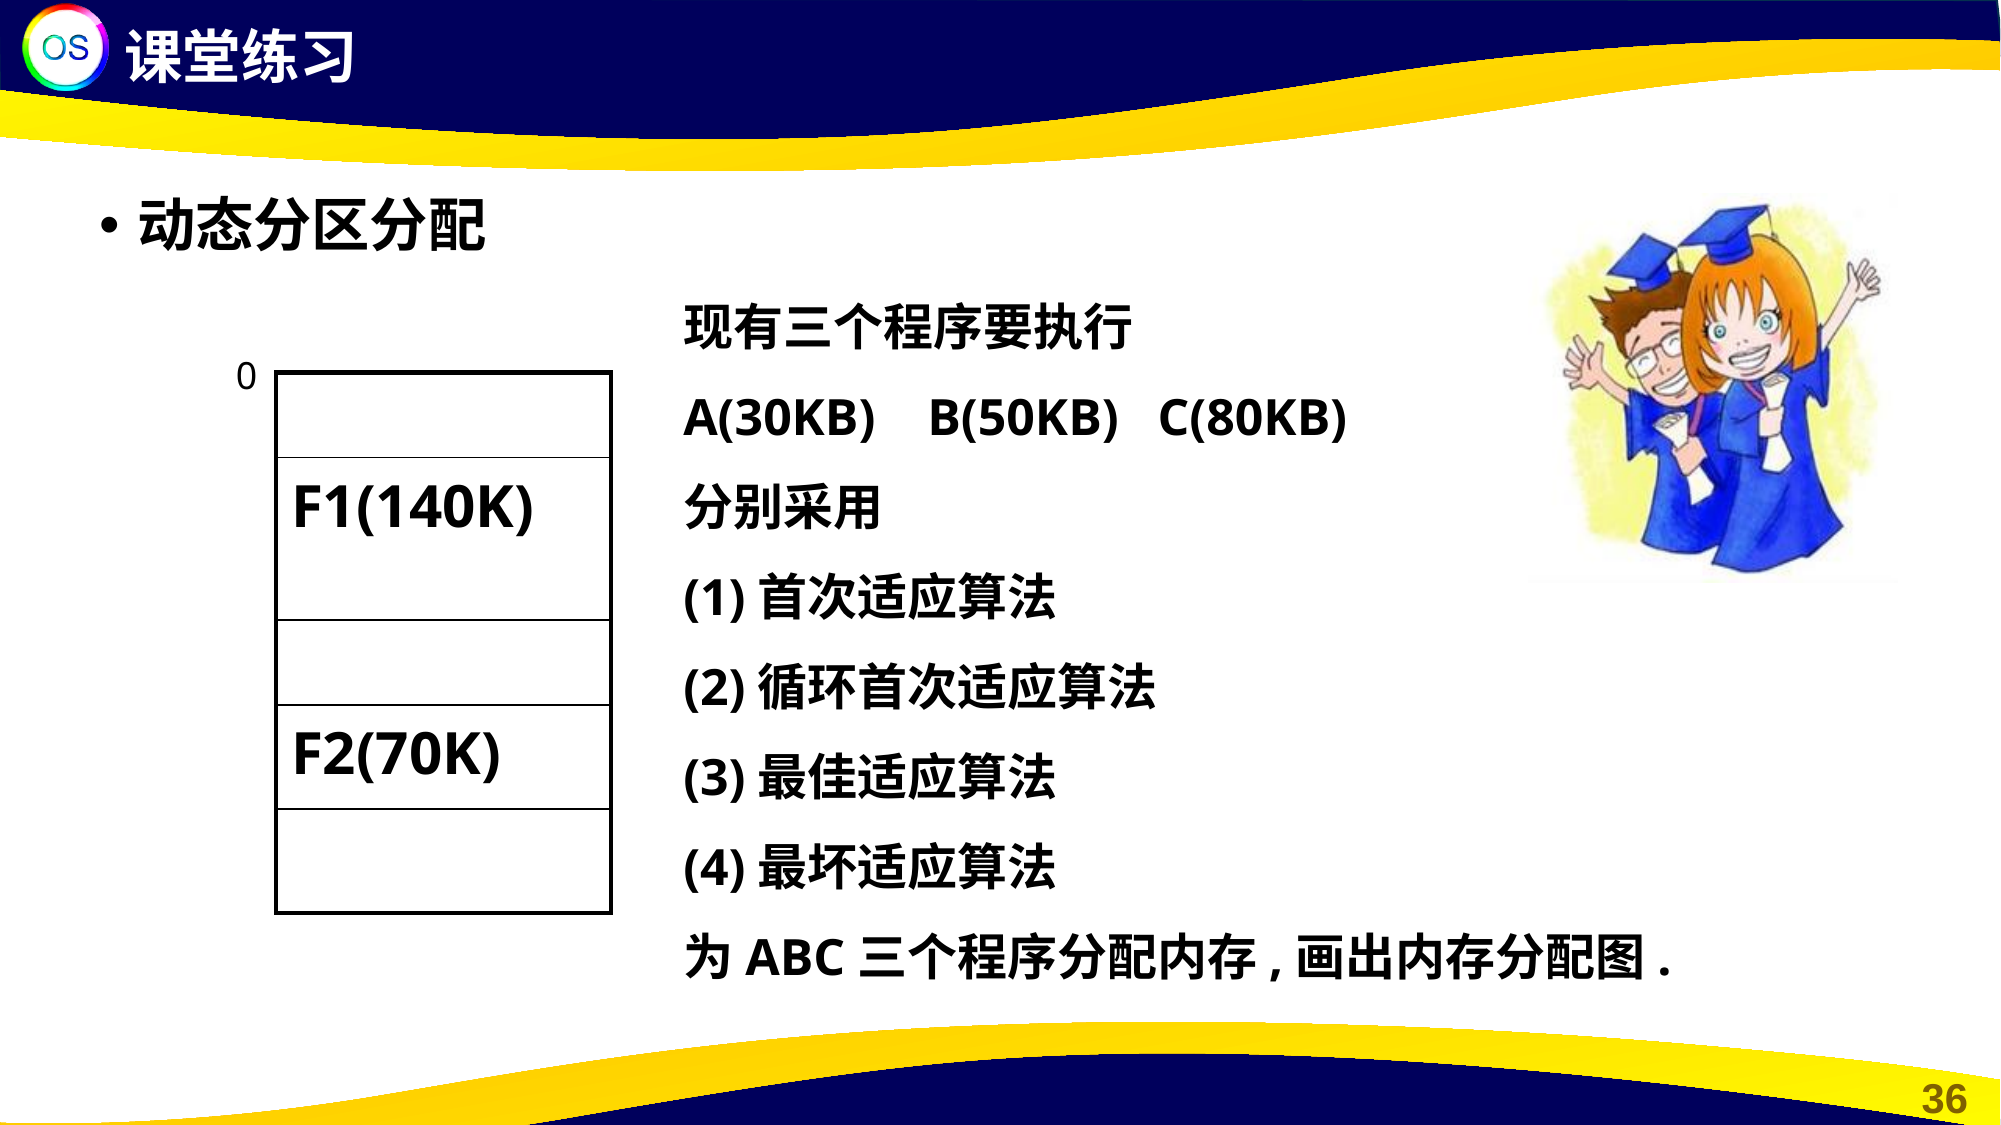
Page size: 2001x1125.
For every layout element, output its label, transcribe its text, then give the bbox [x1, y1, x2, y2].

picture [22, 3, 109, 91]
table_cell [278, 621, 609, 704]
text_box 动态分区分配 [84, 189, 919, 865]
text_box 0 [220, 344, 272, 405]
text_box 现有三个程序要执行 A(30KB) B(50KB) C(80KB) 分别采用 (1)首次适应算法 (2)循环首次适应算法 (3)最佳适应算法 (4)最坏适应算法 为ABC三个程序分配内存,画出内存分配图. [668, 257, 1687, 993]
table_cell F2(70K) [278, 706, 609, 808]
text_box 课堂练习 [109, 12, 1263, 98]
table_header [278, 375, 609, 457]
table_cell [278, 810, 609, 911]
picture [1528, 193, 1898, 583]
table_cell F1(140K) [278, 458, 609, 619]
